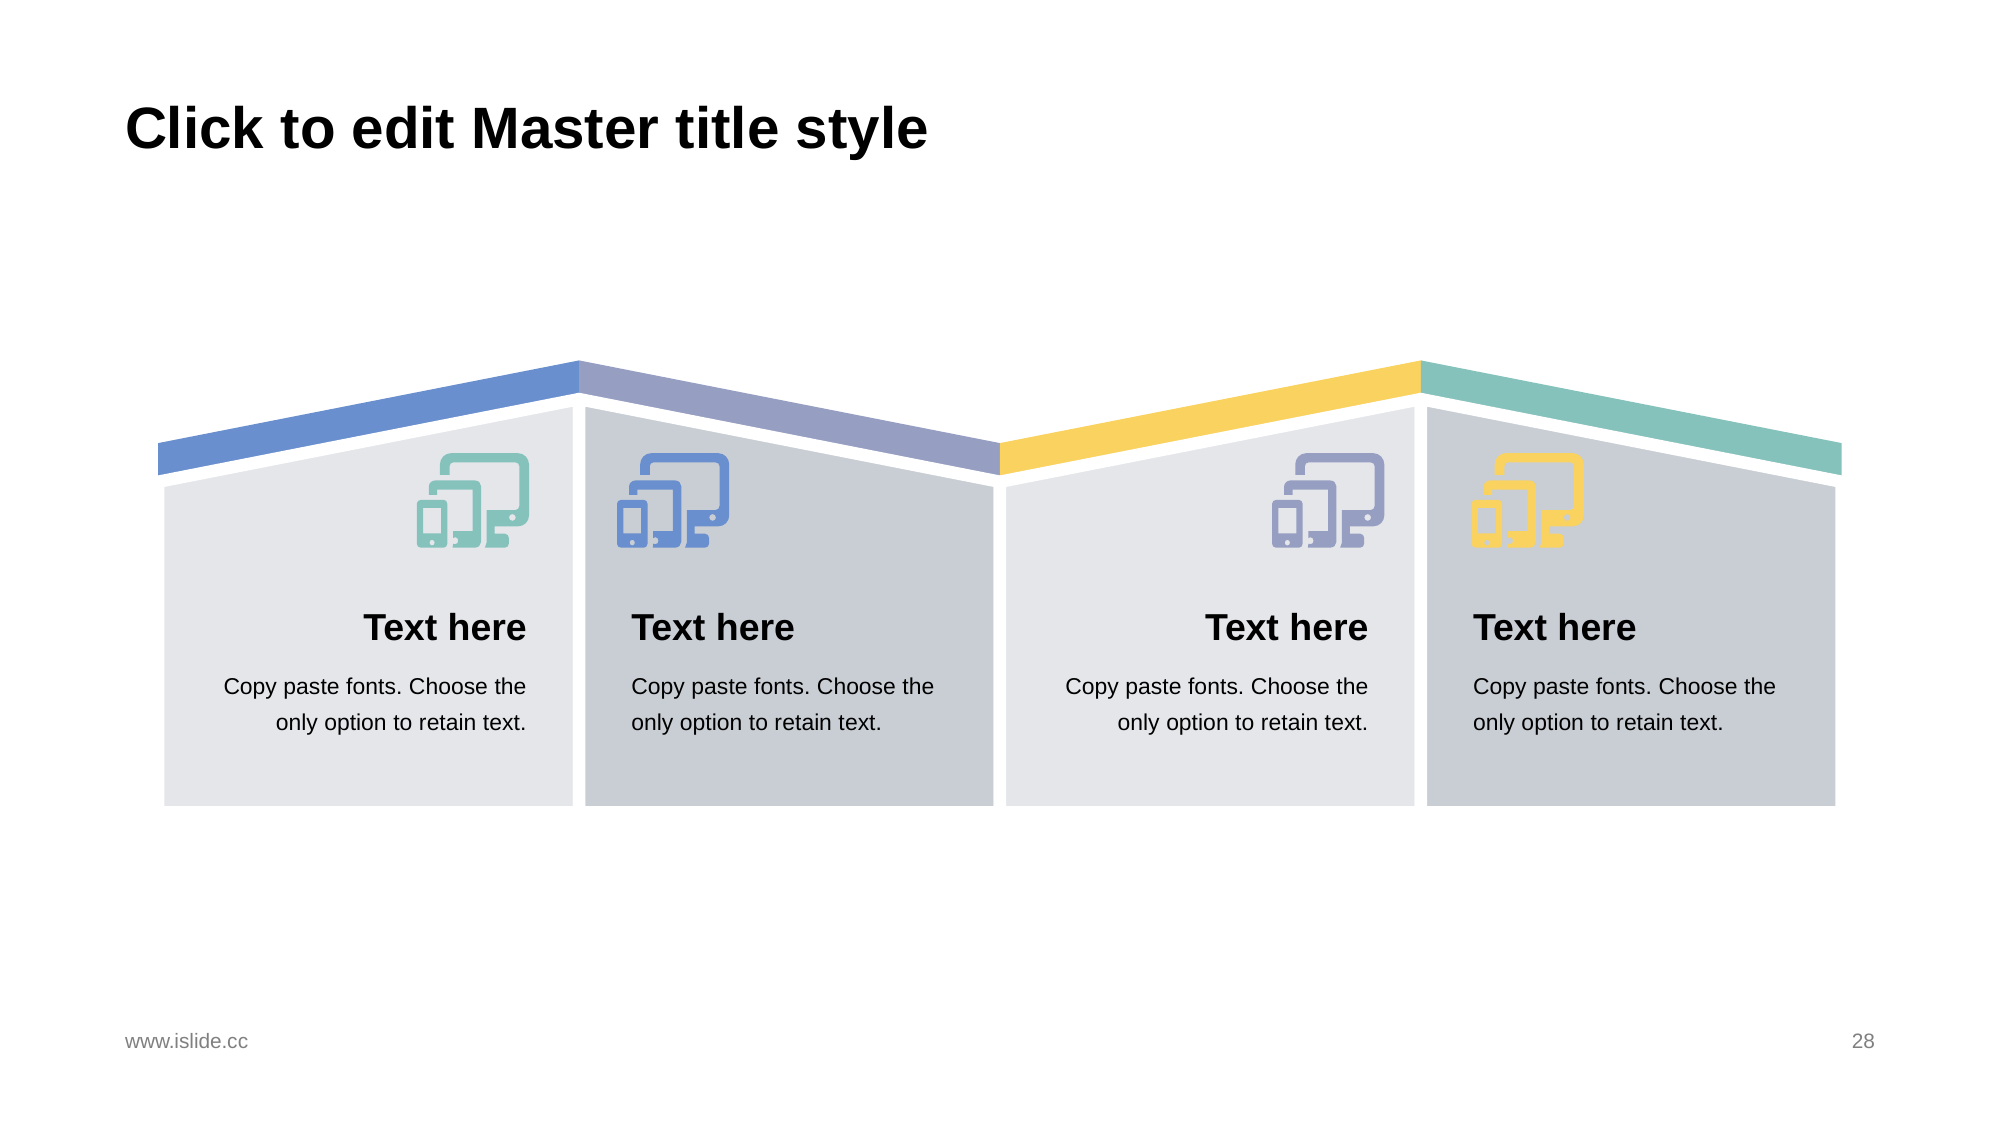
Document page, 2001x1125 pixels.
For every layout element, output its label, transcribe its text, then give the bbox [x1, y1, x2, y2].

footer www.islide.cc [109, 1022, 790, 1057]
title Click to edit Master title style [109, 0, 1890, 169]
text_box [158, 360, 1842, 813]
slide_number 28 [1412, 1022, 1890, 1057]
